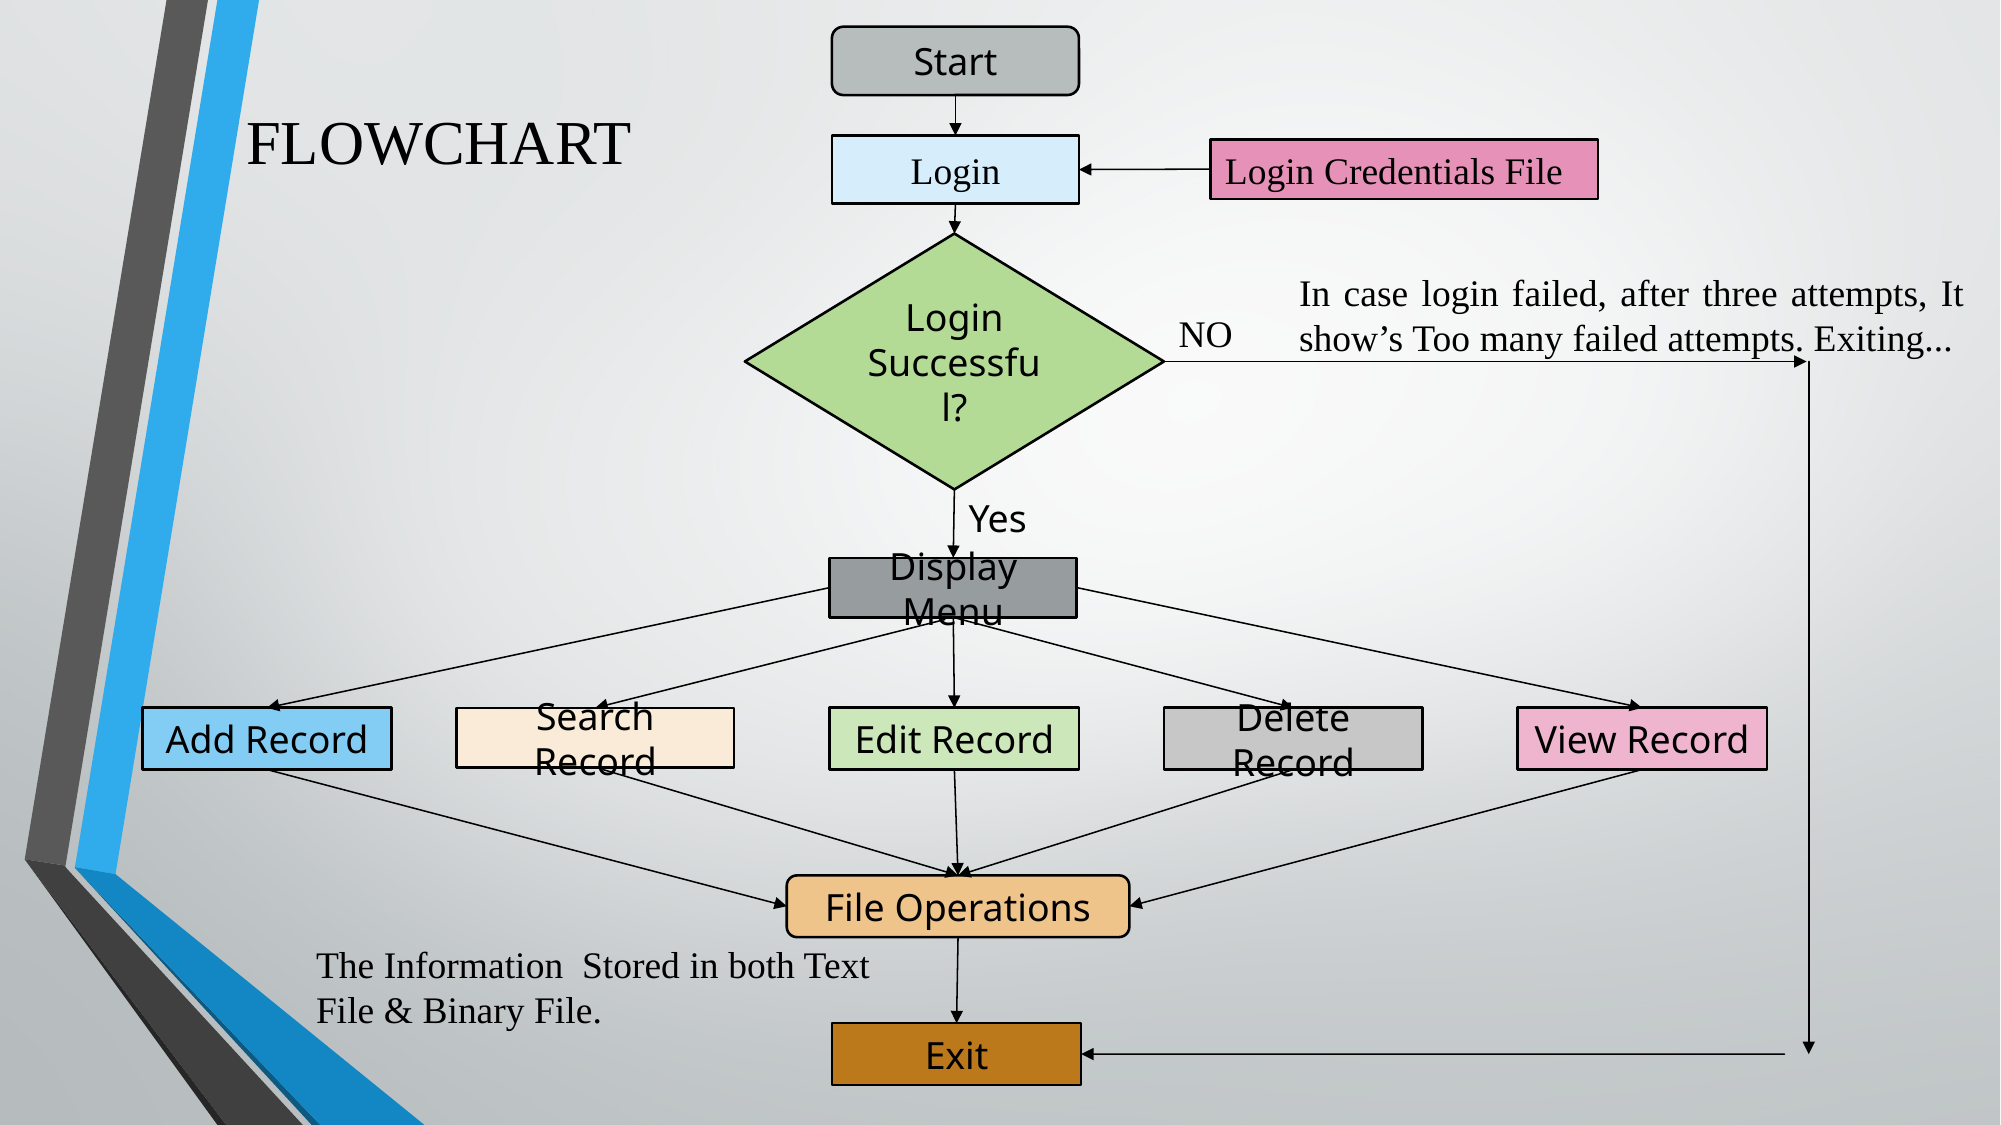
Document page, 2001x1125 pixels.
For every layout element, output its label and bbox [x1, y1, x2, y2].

text_box [141, 26, 1980, 1086]
